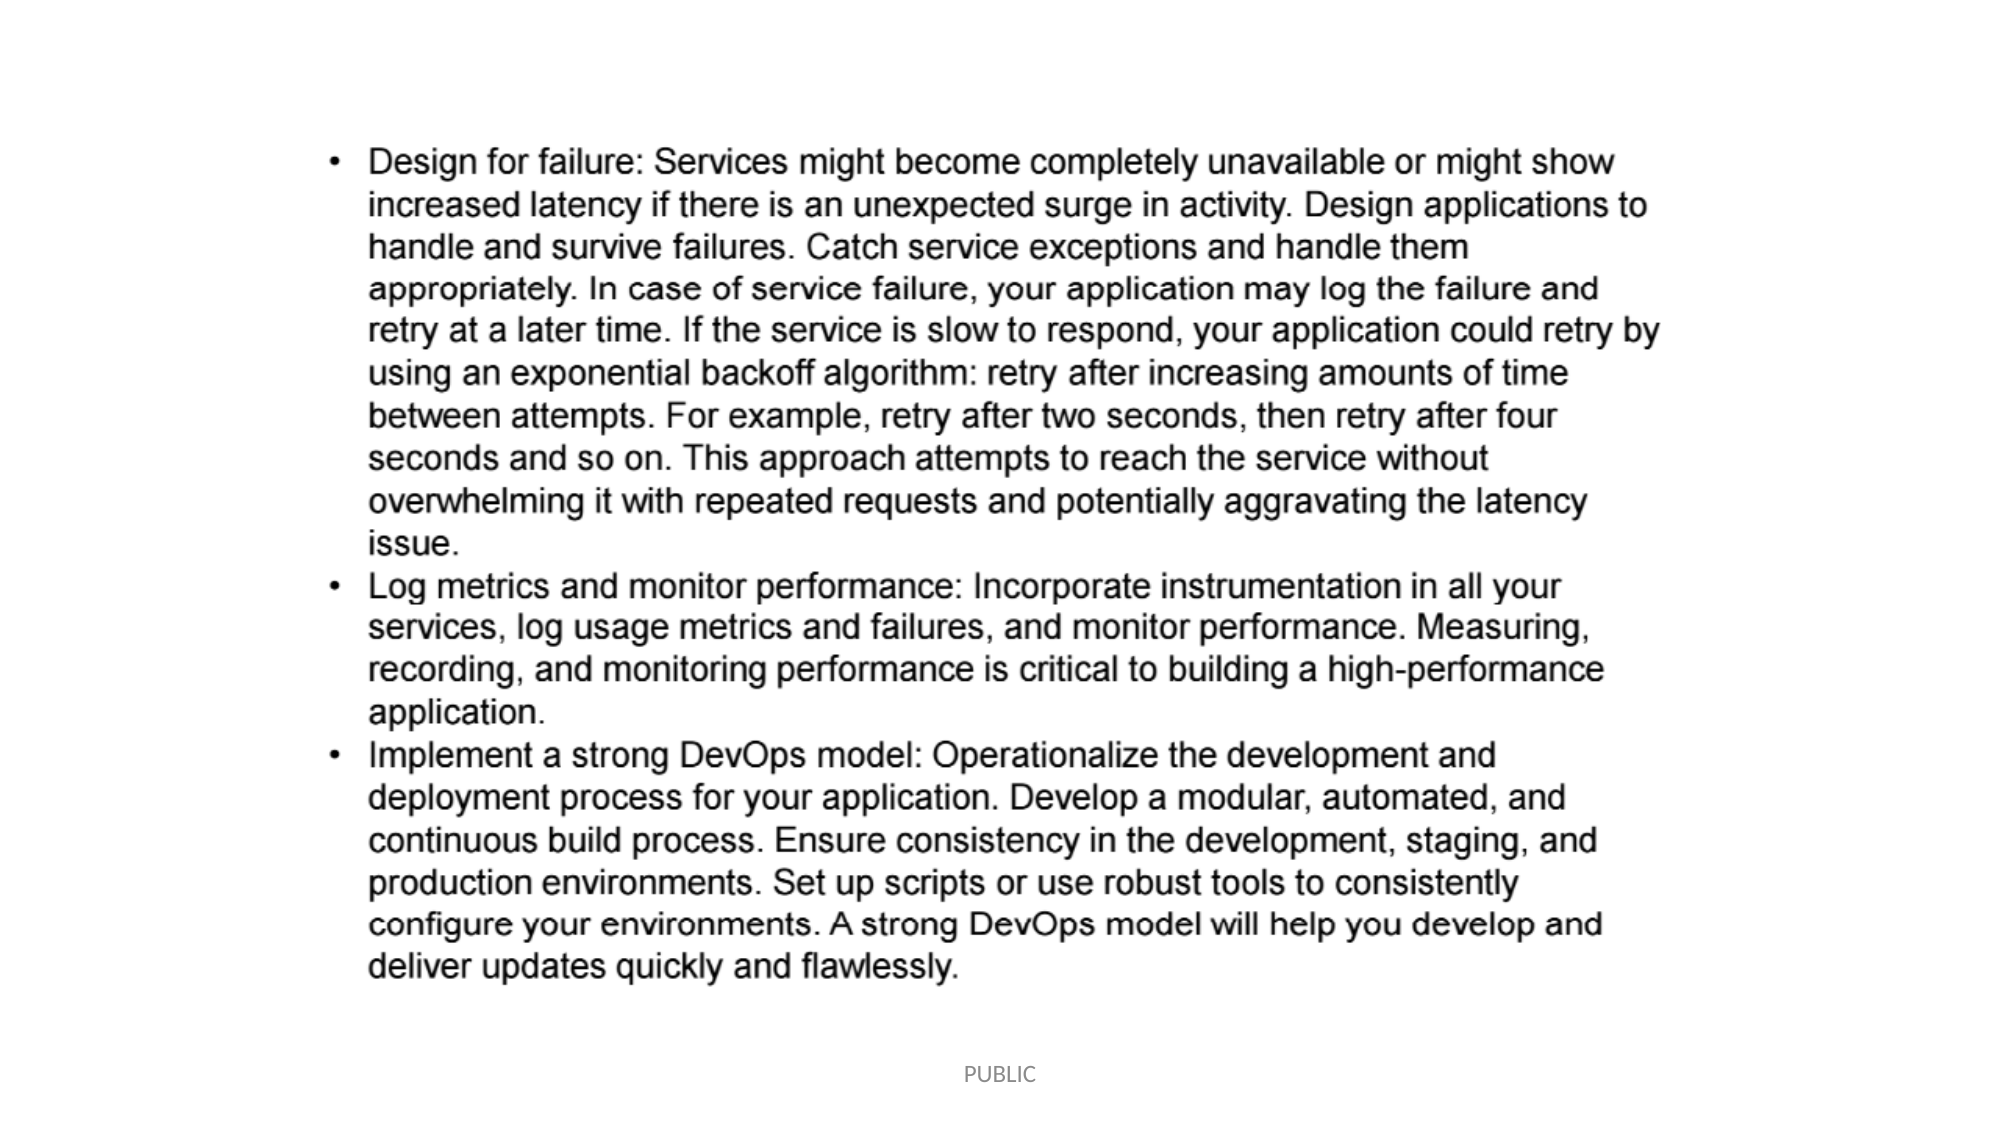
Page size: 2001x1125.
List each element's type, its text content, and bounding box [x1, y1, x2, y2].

footer PUBLIC [662, 1042, 1338, 1103]
picture [299, 132, 1700, 993]
